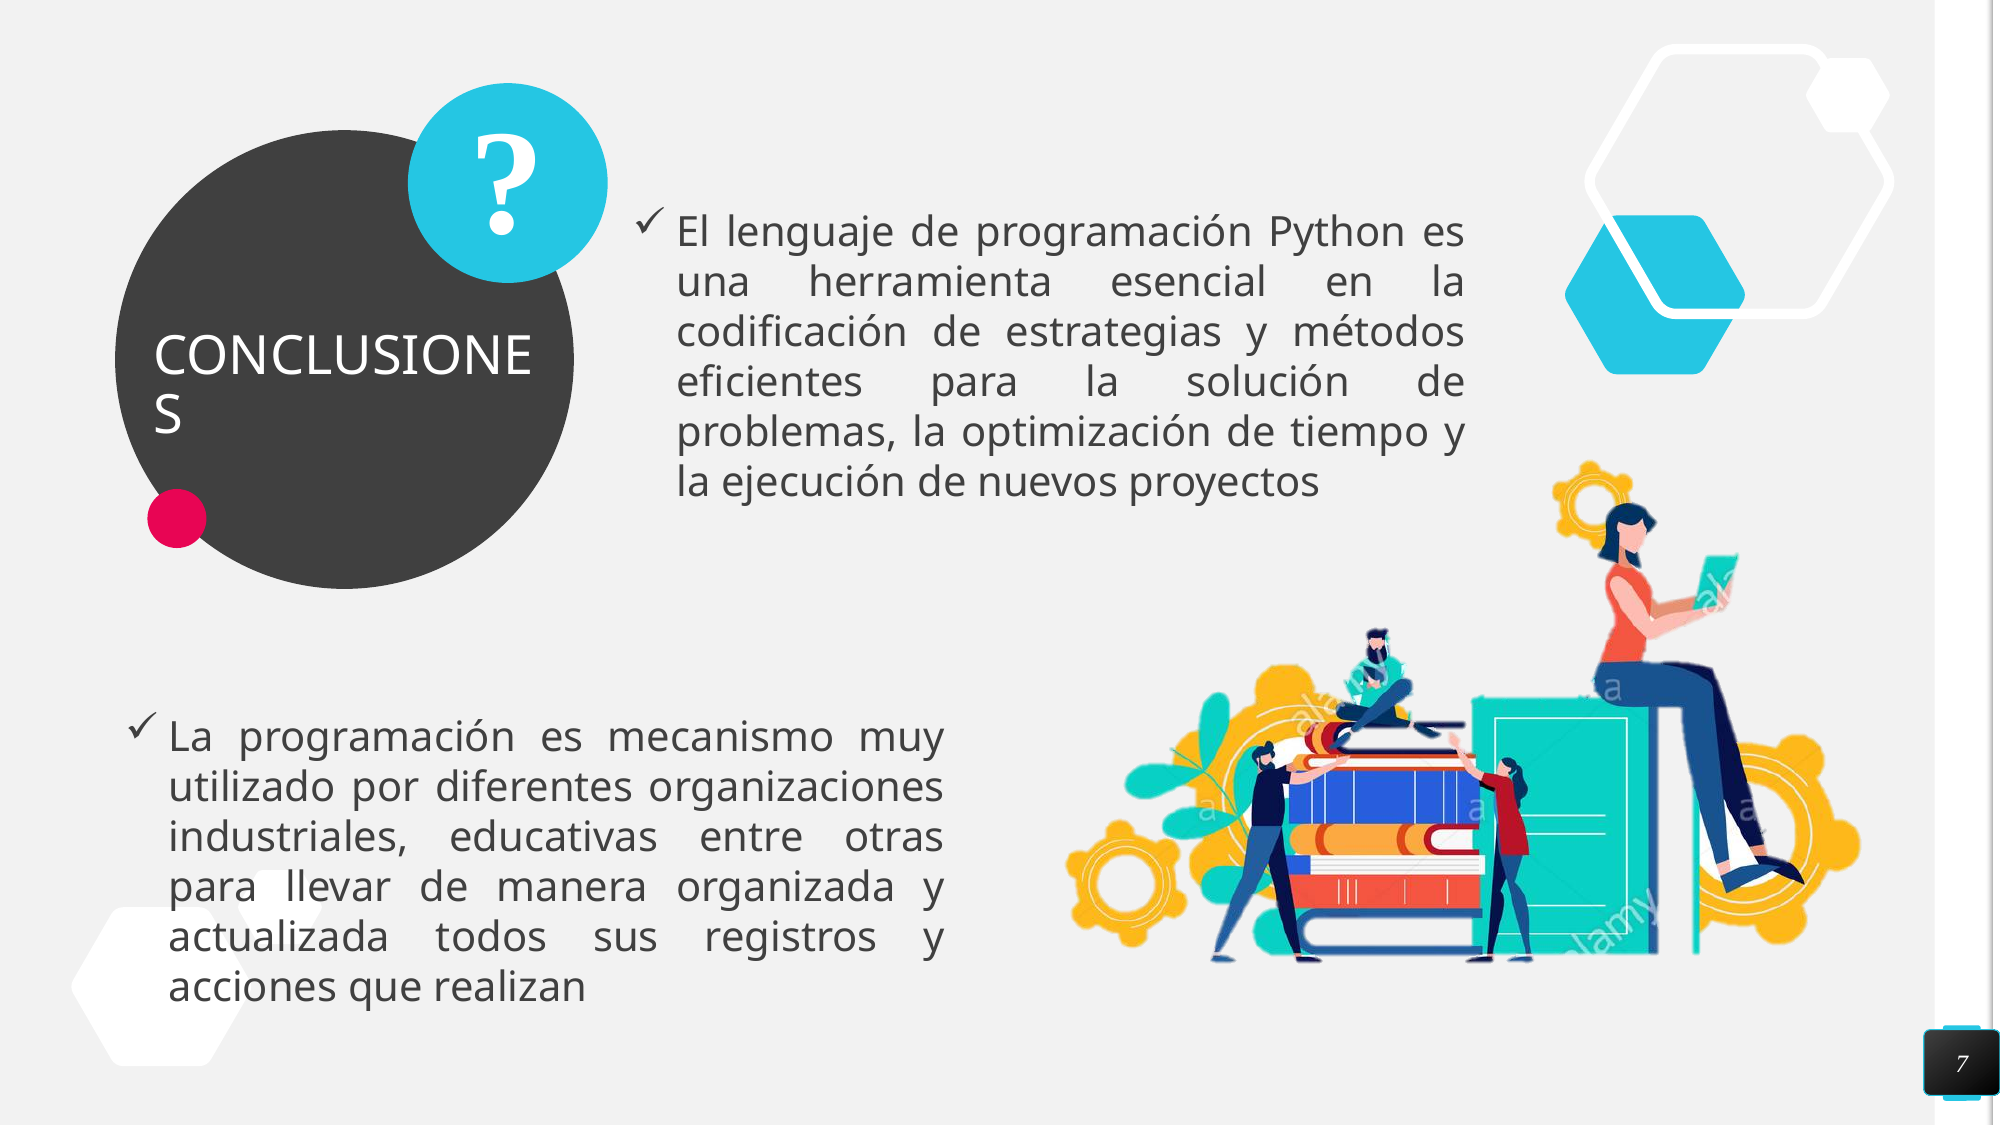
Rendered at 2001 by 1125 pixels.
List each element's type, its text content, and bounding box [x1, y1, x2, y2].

slide_number 7 [1923, 1029, 2000, 1096]
list El lenguaje de programación Python es una herramienta esencial en la codificación de estrategias y métodos eficientes para la solución de problemas, la optimización de tiempo y la ejecución de nuevos proyectos [632, 205, 1466, 549]
picture [1047, 421, 1884, 1007]
list La programación es mecanismo muy utilizado por diferentes organizaciones industriales, educativas entre otras para llevar de manera organizada y actualizada todos sus registros y acciones que realizan [125, 709, 946, 1019]
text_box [115, 83, 608, 589]
